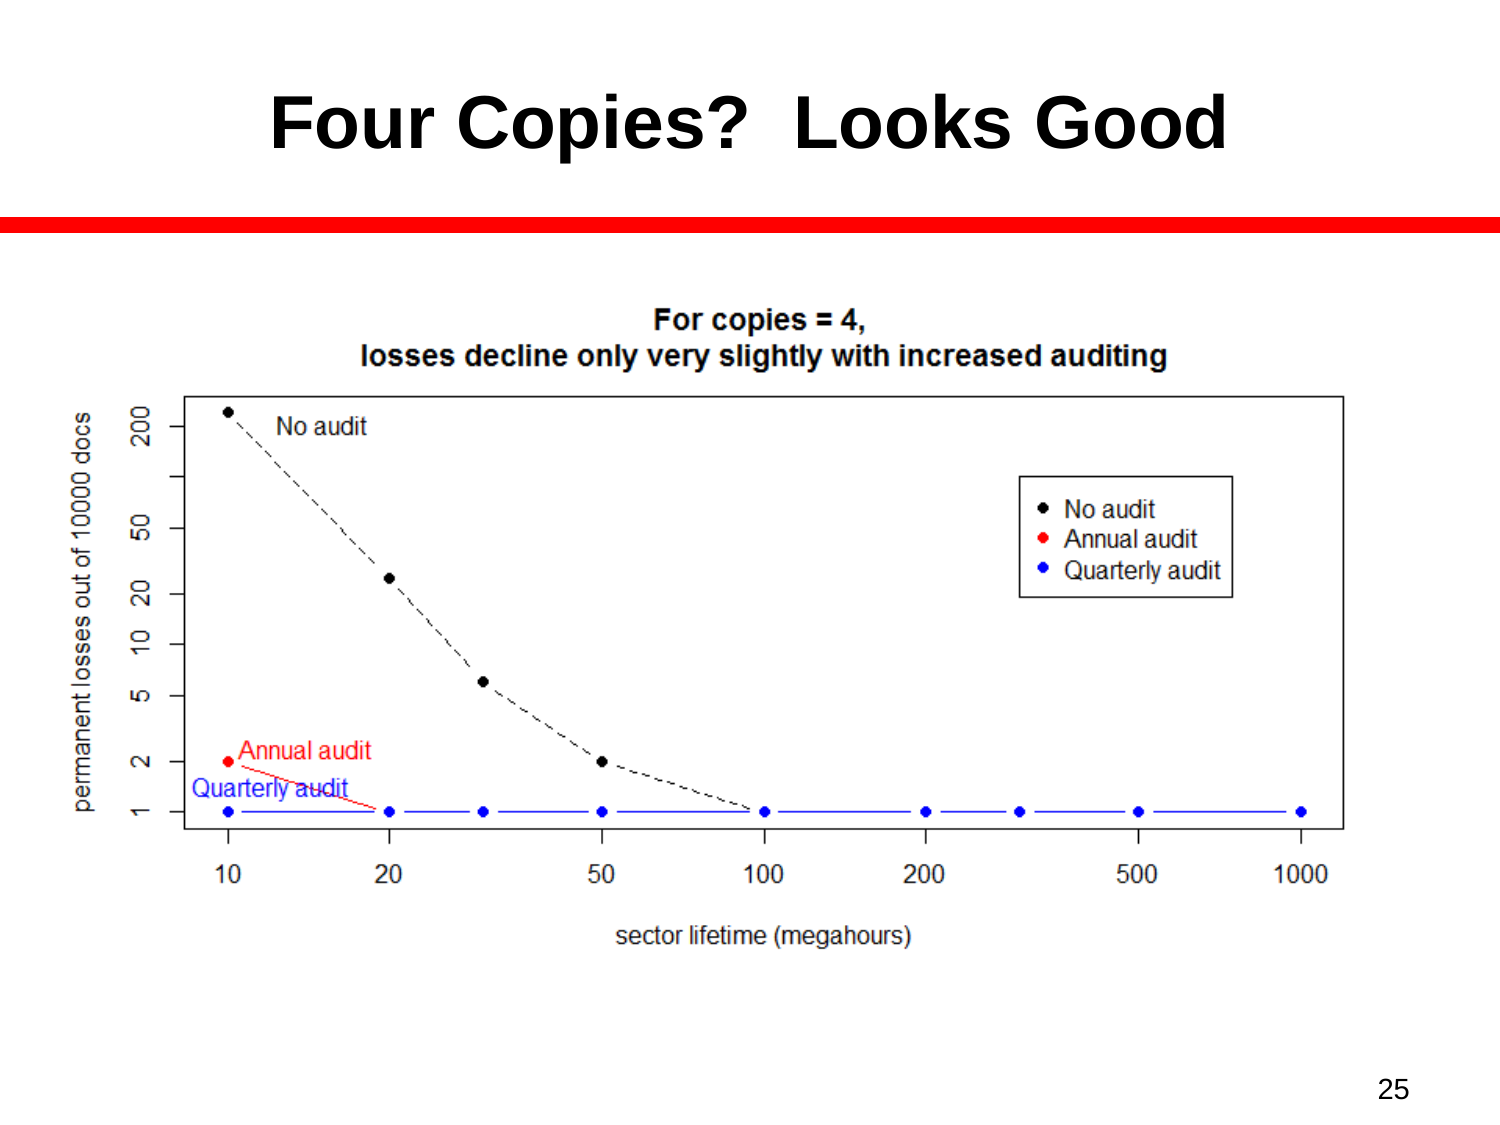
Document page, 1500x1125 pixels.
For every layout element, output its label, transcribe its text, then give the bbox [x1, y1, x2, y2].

slide_number 25 [1074, 1062, 1425, 1103]
picture [62, 274, 1407, 982]
title Four Copies? Looks Good [75, 24, 1425, 213]
